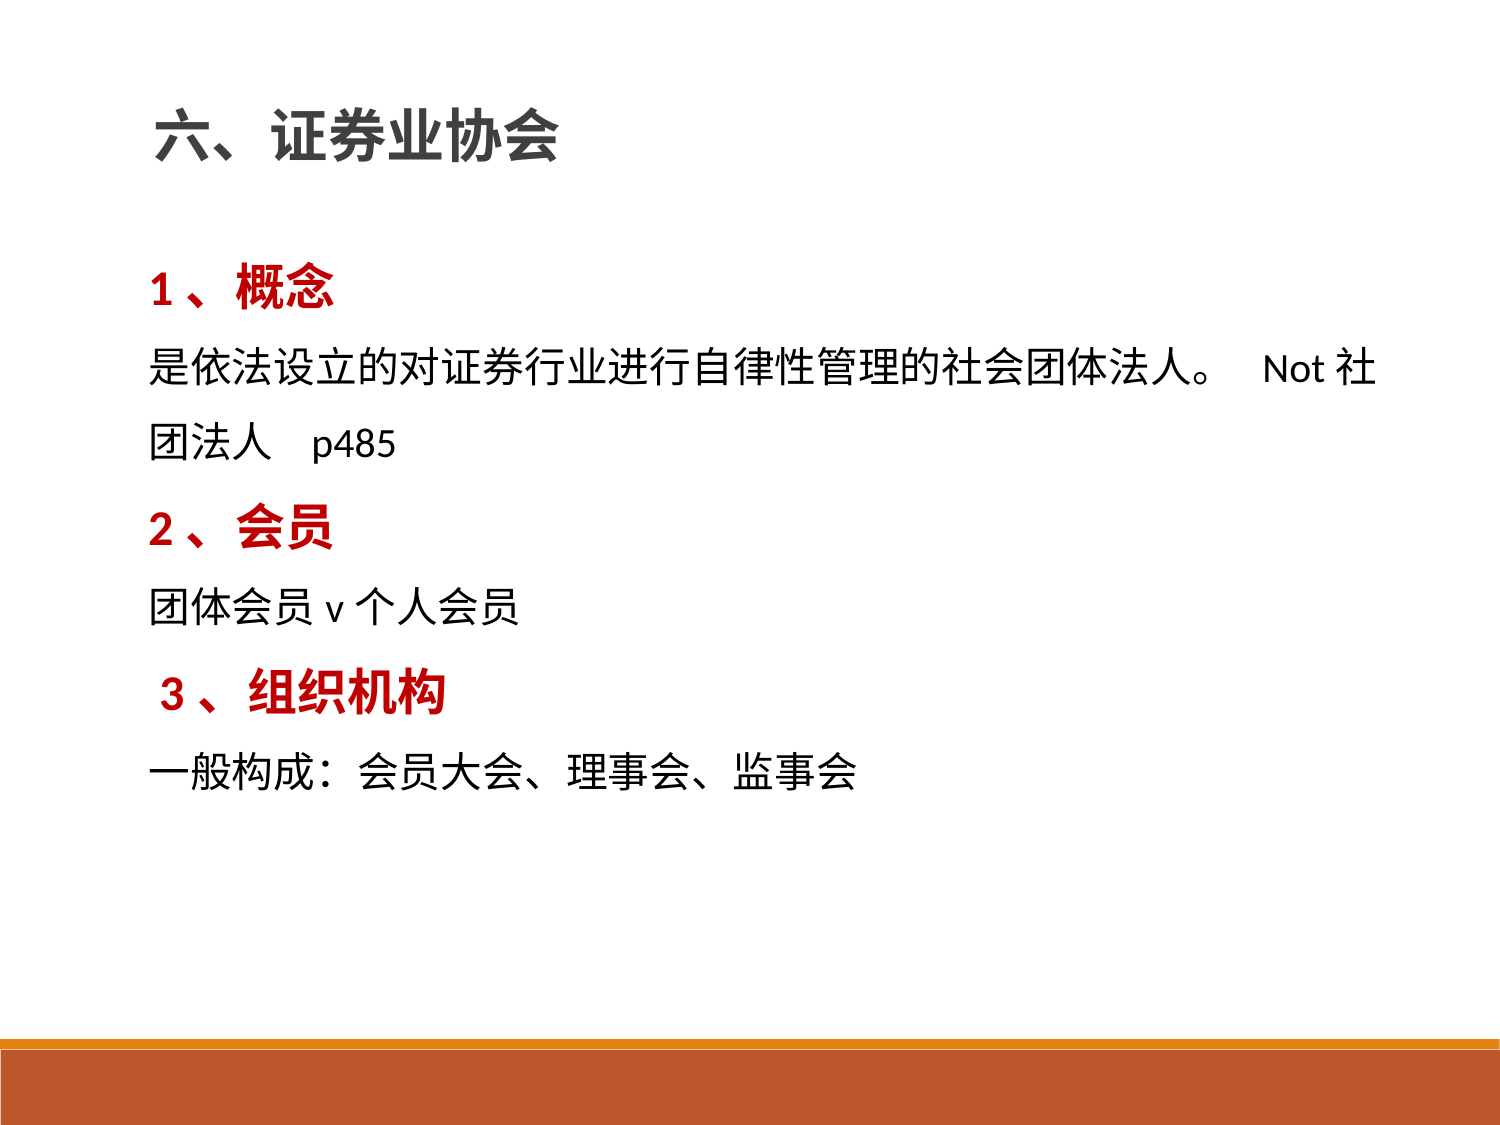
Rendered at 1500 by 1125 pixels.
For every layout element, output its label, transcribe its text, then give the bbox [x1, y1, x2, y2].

text_box 1、概念 是依法设立的对证券行业进行自律性管理的社会团体法人。 Not社团法人 p485 2、会员 团体会员v个人会员 3、组织机构 一般构成：会员大会、理事会、监事会 [133, 218, 1433, 803]
text_box 六、证券业协会 [138, 102, 1489, 190]
